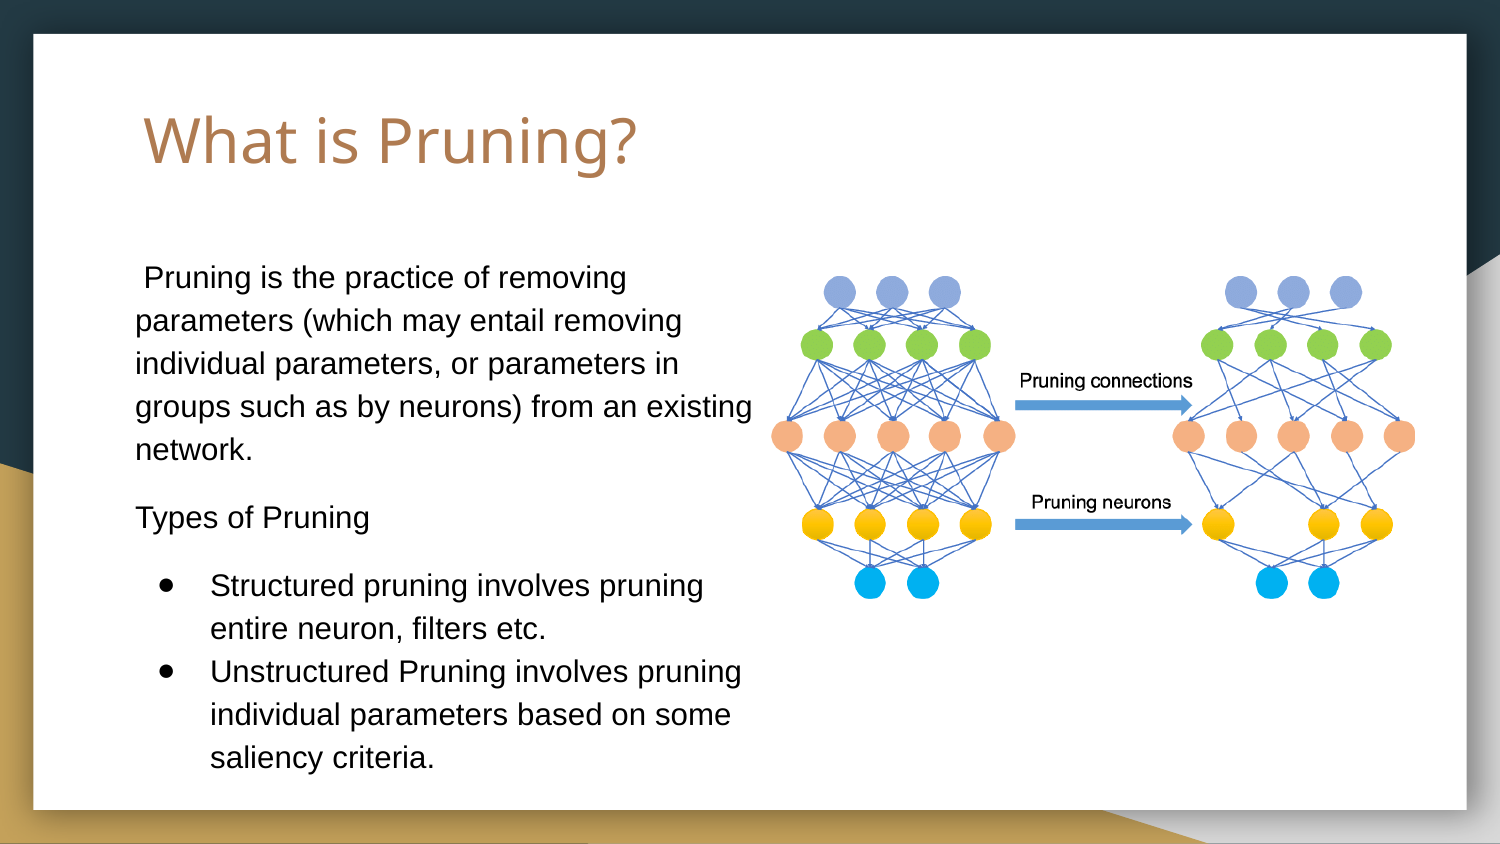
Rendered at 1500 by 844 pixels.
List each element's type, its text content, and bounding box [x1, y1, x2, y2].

title What is Pruning? [128, 81, 1360, 239]
list Pruning is the practice of removing parameters (which may entail removing individual parameters, or parameters in groups such as by neurons) from an existing network. Types of Pruning Structured pruning involves pruning entire neuron, filters etc. Unstructured Pruning involves pruning individual parameters based on some saliency criteria. [119, 236, 784, 638]
picture [771, 275, 1416, 599]
